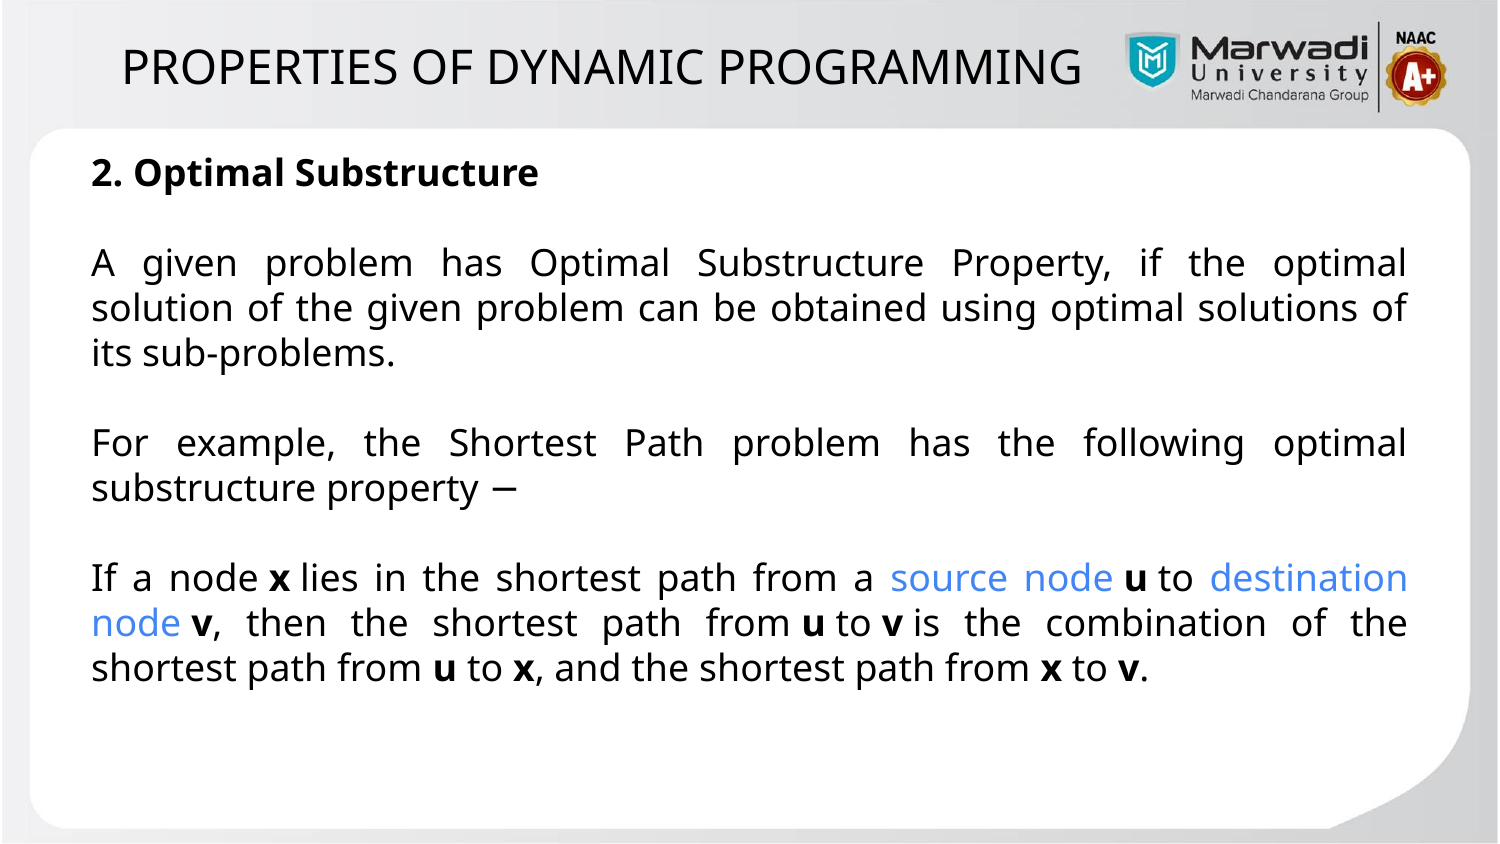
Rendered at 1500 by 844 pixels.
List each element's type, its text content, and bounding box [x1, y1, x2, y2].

text_box PROPERTIES OF DYNAMIC PROGRAMMING [105, 22, 1180, 110]
picture [1, 0, 1498, 844]
text_box 2. Optimal Substructure A given problem has Optimal Substructure Property, if the optimal solution of the given problem can be obtained using optimal solutions of its sub-problems. For example, the Shortest Path problem has the following optimal substructure property − If a node x lies in the shortest path from a source node u to destination node v, then the shortest path from u to v is the combination of the shortest path from u to x, and the shortest path from x to v. [76, 134, 1424, 750]
